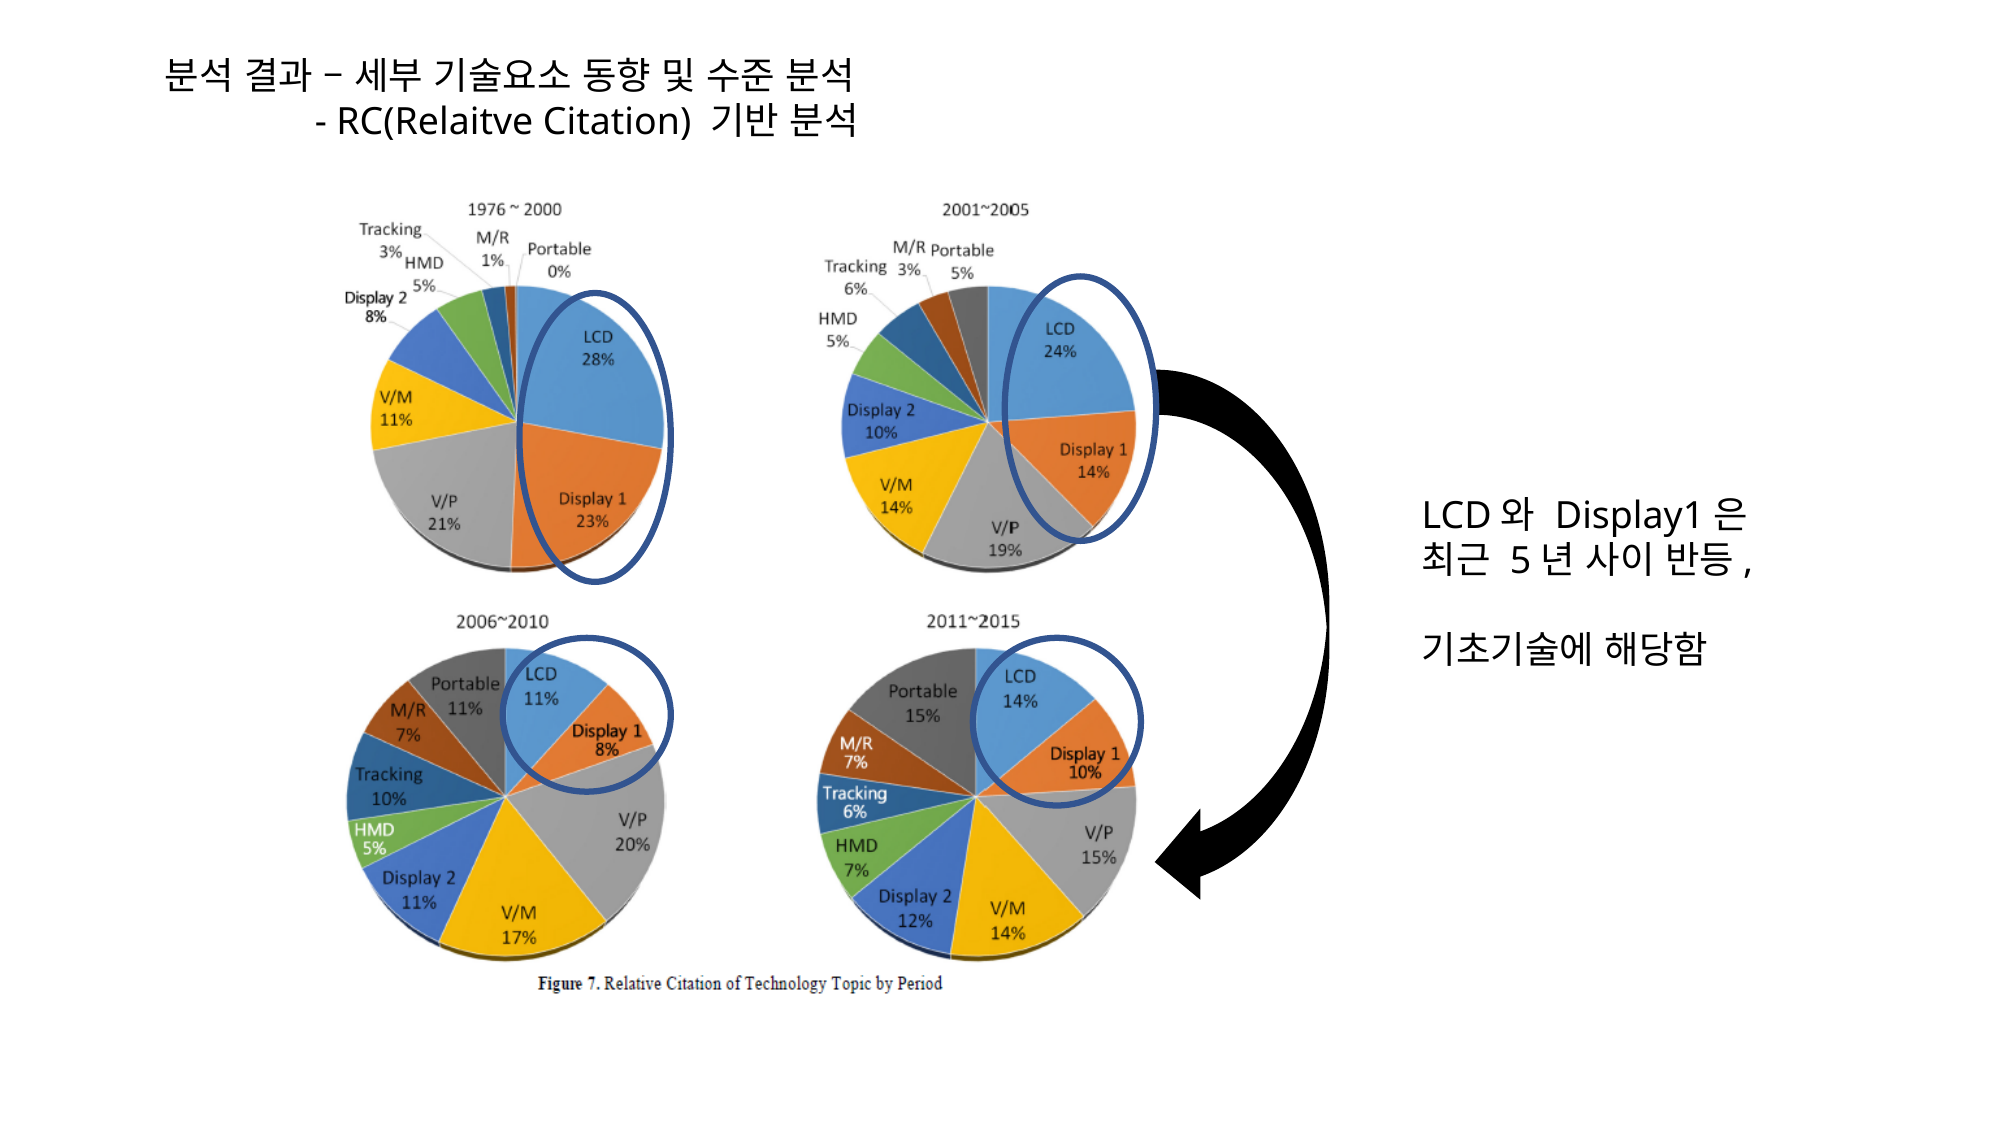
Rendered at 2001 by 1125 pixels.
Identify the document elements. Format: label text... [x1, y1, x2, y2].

text_box 분석 결과 – 세부 기술요소 동향 및 수준 분석 - RC(Relaitve Citation) 기반 분석 [0, 0, 2000, 195]
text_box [329, 196, 1329, 1004]
text_box LCD와 Display1은 최근 5년 사이 반등, 기초기술에 해당함 [1406, 483, 1934, 679]
